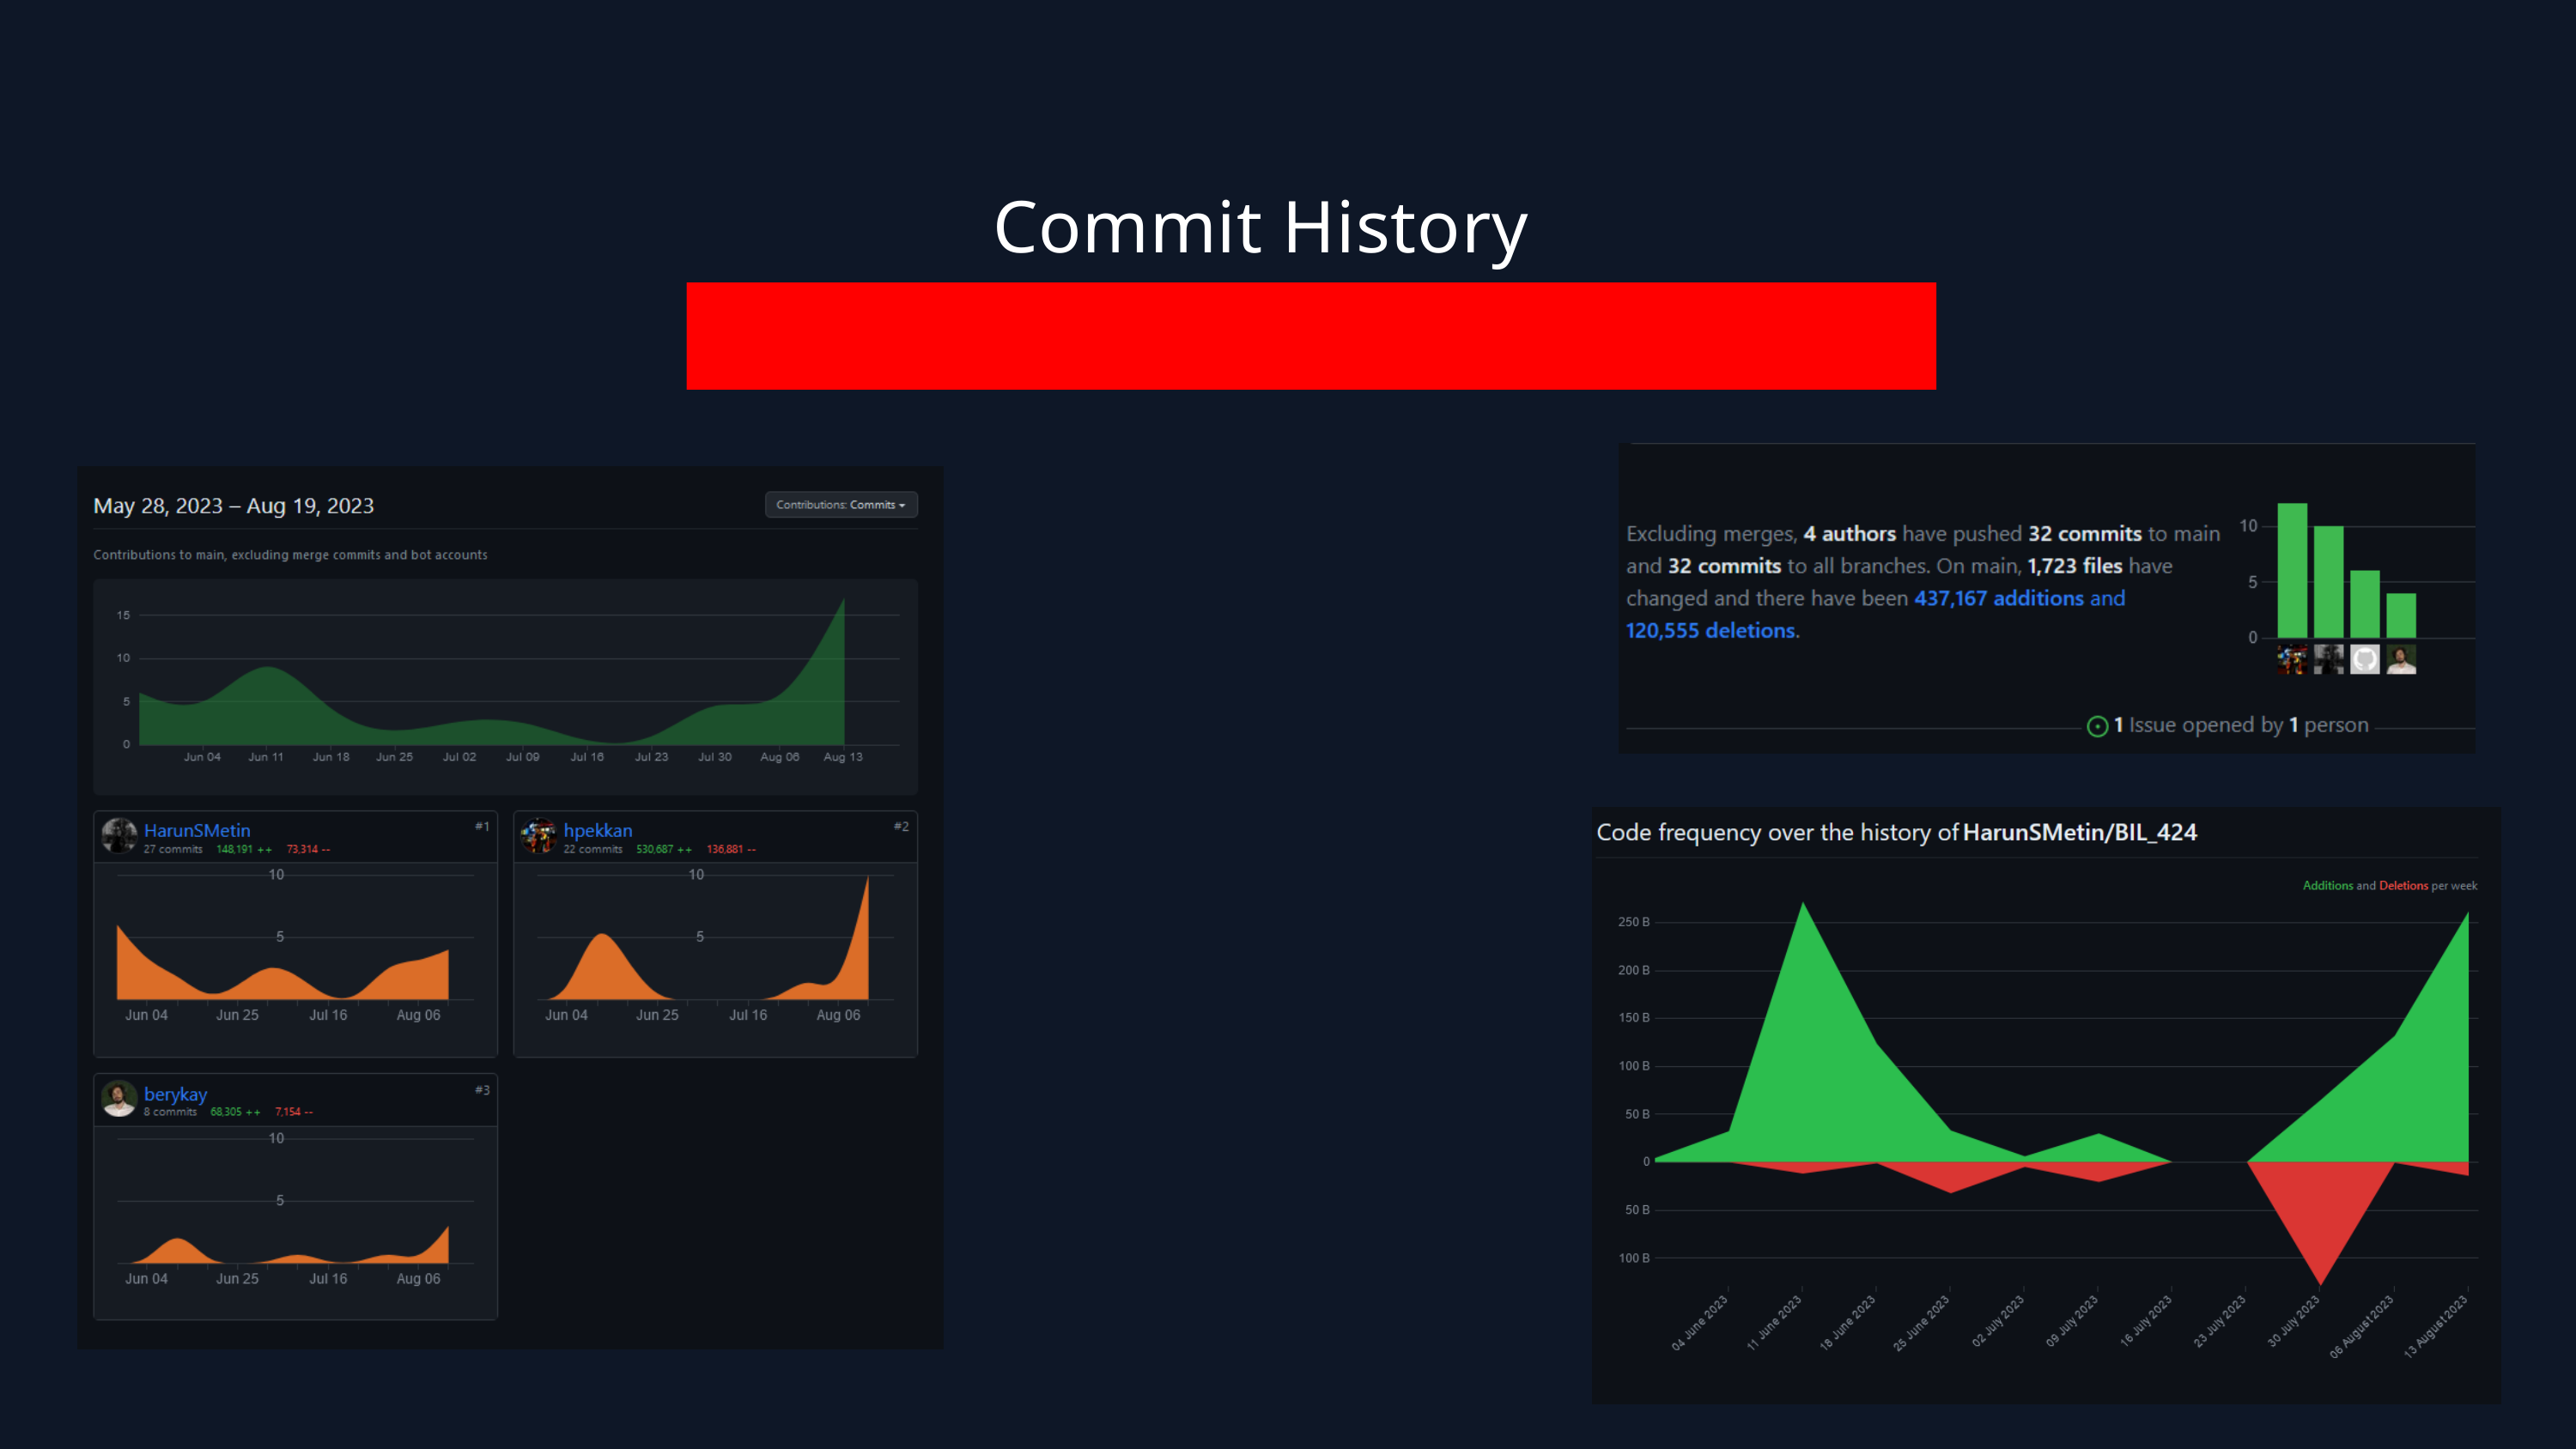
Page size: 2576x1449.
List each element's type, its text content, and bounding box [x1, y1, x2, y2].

text_box [686, 282, 1937, 390]
text_box Commit History [633, 204, 1889, 268]
picture [1592, 807, 2501, 1404]
picture [76, 466, 945, 1349]
picture [1618, 443, 2476, 754]
